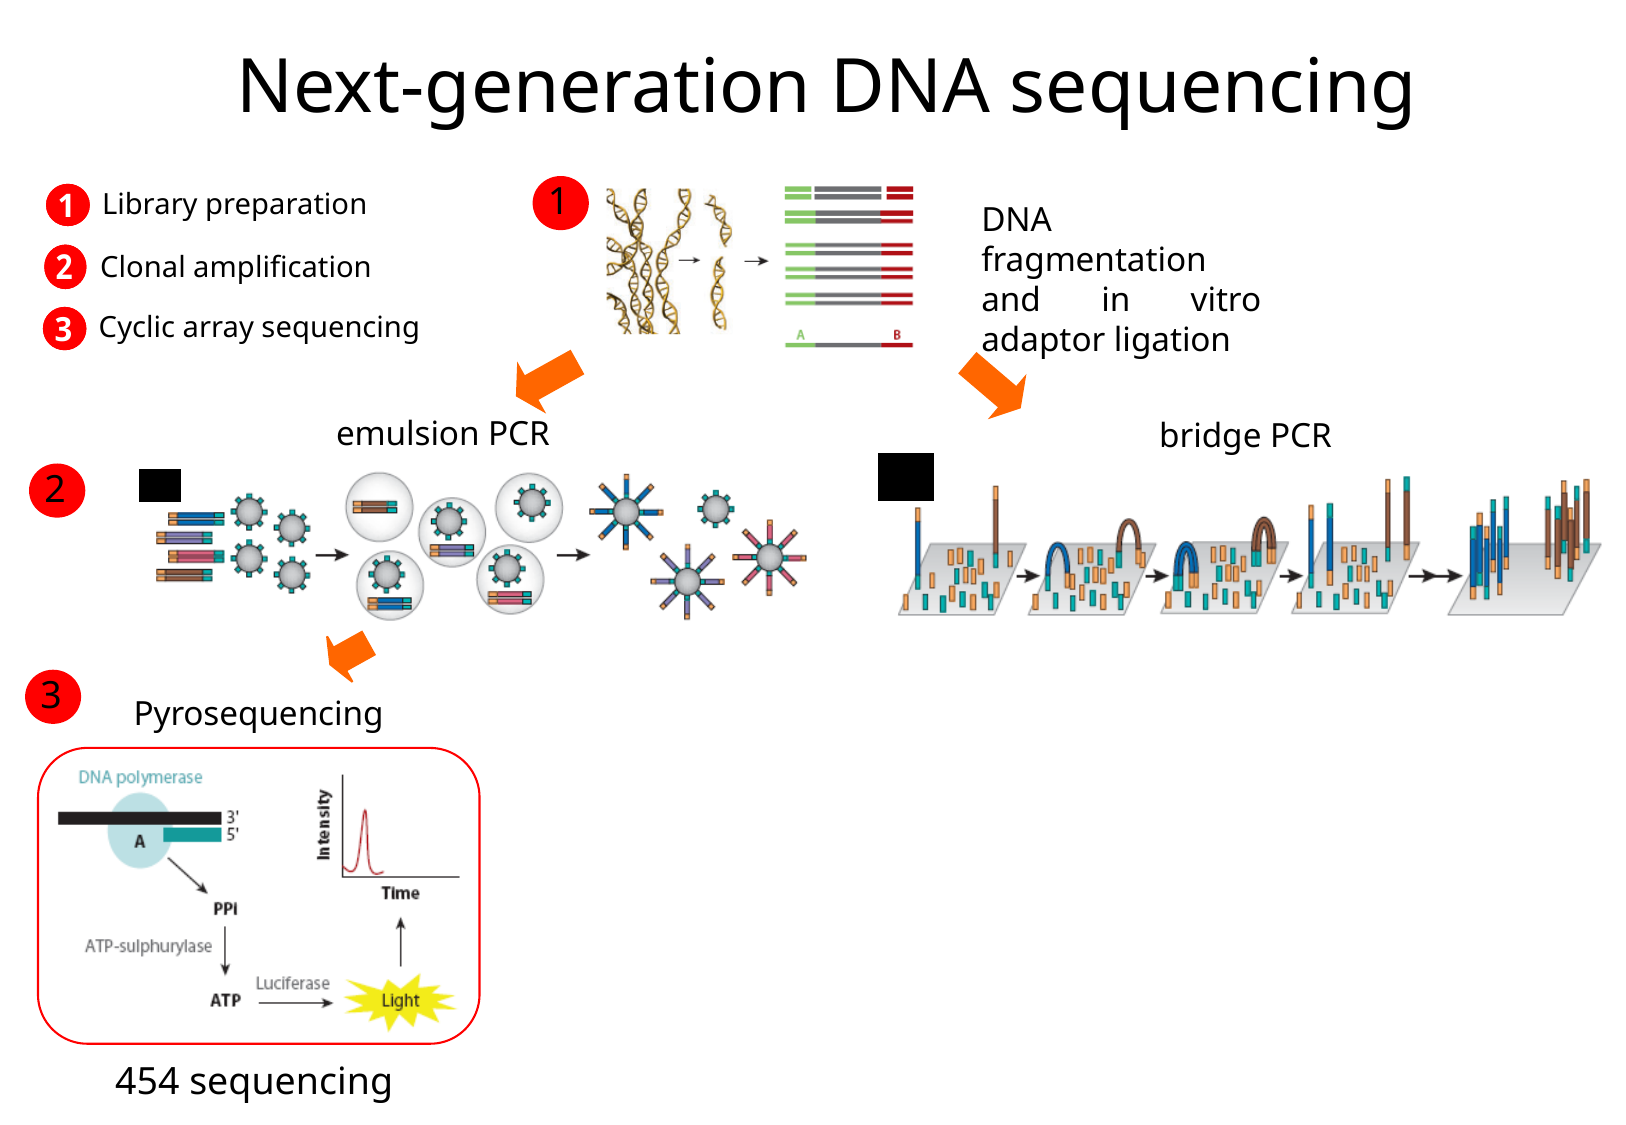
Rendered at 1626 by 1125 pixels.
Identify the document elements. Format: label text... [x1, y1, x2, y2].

text_box [959, 353, 1025, 418]
text_box DNA fragmentation and in vitro adaptor ligation [966, 190, 1277, 365]
picture [595, 170, 926, 354]
text_box [327, 633, 375, 682]
text_box [0, 937, 1625, 1125]
text_box Next-generation DNA sequencing [28, 20, 1625, 144]
text_box emulsion PCR [288, 405, 598, 451]
text_box Clonal amplification [92, 240, 387, 291]
text_box [516, 351, 583, 411]
picture [42, 301, 89, 356]
text_box bridge PCR [1090, 407, 1401, 452]
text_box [25, 663, 81, 725]
text_box Cyclic array sequencing [91, 301, 436, 351]
text_box 454 sequencing [81, 1061, 428, 1110]
picture [45, 178, 92, 232]
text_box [532, 169, 589, 231]
text_box [37, 773, 44, 1019]
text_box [878, 453, 1611, 635]
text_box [29, 456, 85, 519]
text_box Library preparation [92, 178, 383, 228]
picture [49, 761, 473, 1053]
picture [43, 239, 89, 296]
text_box Pyrosequencing [103, 684, 414, 739]
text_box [140, 452, 821, 626]
text_box [54, 747, 463, 760]
